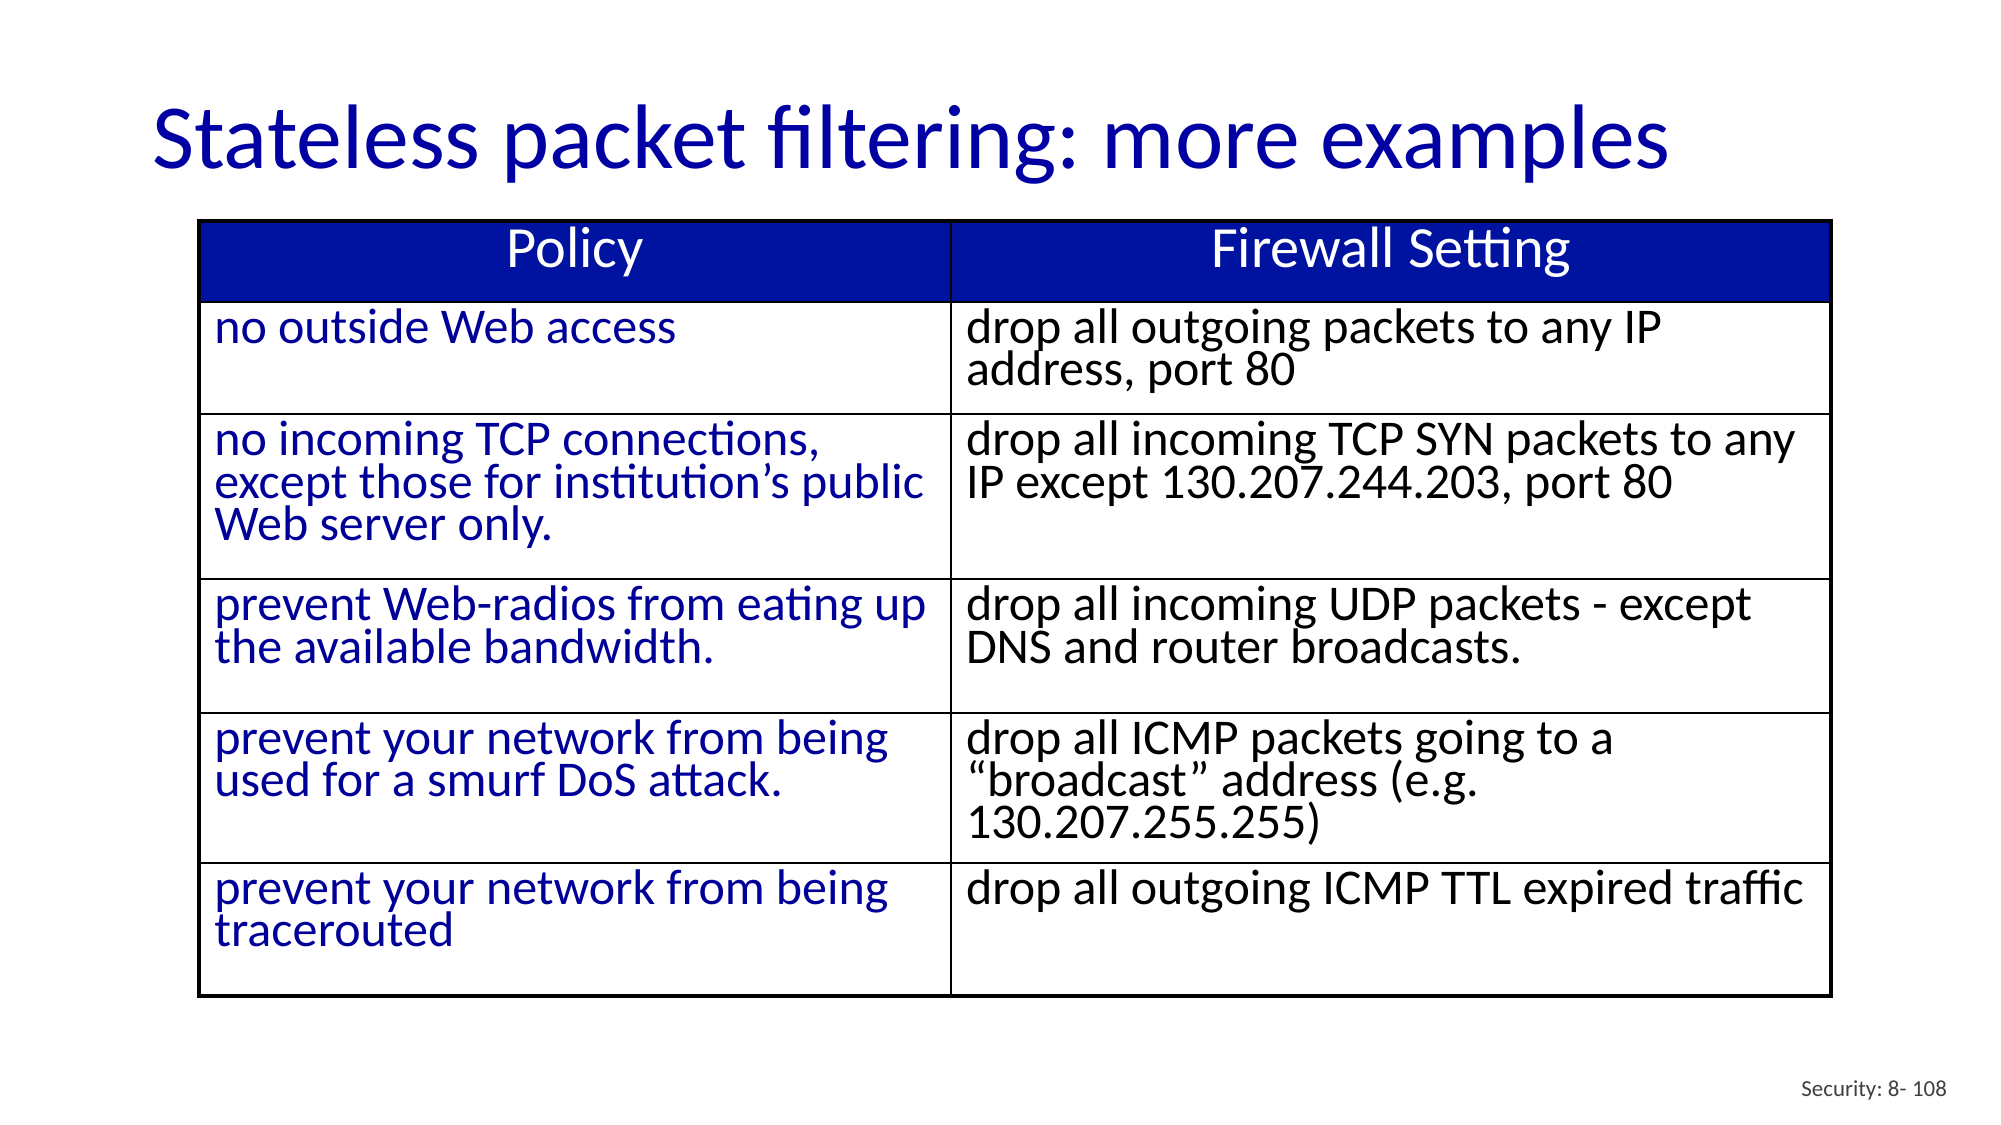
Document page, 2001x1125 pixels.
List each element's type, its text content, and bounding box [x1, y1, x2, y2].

table_cell drop all outgoing packets to any IP address, port 80 [952, 303, 1829, 413]
table_cell no incoming TCP connections, except those for institution’s public Web server only. [201, 415, 950, 578]
table_cell drop all ICMP packets going to a “broadcast” address (e.g. 130.207.255.255) [952, 714, 1829, 862]
table_cell no outside Web access [201, 303, 950, 413]
table_cell prevent your network from being used for a smurf DoS attack. [201, 714, 950, 862]
text_box Stateless packet filtering: more examples [137, 65, 1863, 213]
table_header Firewall Setting [952, 223, 1829, 301]
table_cell prevent Web-radios from eating up the available bandwidth. [201, 580, 950, 712]
slide_number Security: 8- 108 [1512, 1056, 1963, 1117]
table_header Policy [201, 223, 950, 301]
table_cell drop all incoming UDP packets - except DNS and router broadcasts. [952, 580, 1829, 712]
table_cell drop all incoming TCP SYN packets to any IP except 130.207.244.203, port 80 [952, 415, 1829, 578]
table_cell drop all outgoing ICMP TTL expired traffic [952, 864, 1829, 994]
table_cell prevent your network from being tracerouted [201, 864, 950, 994]
